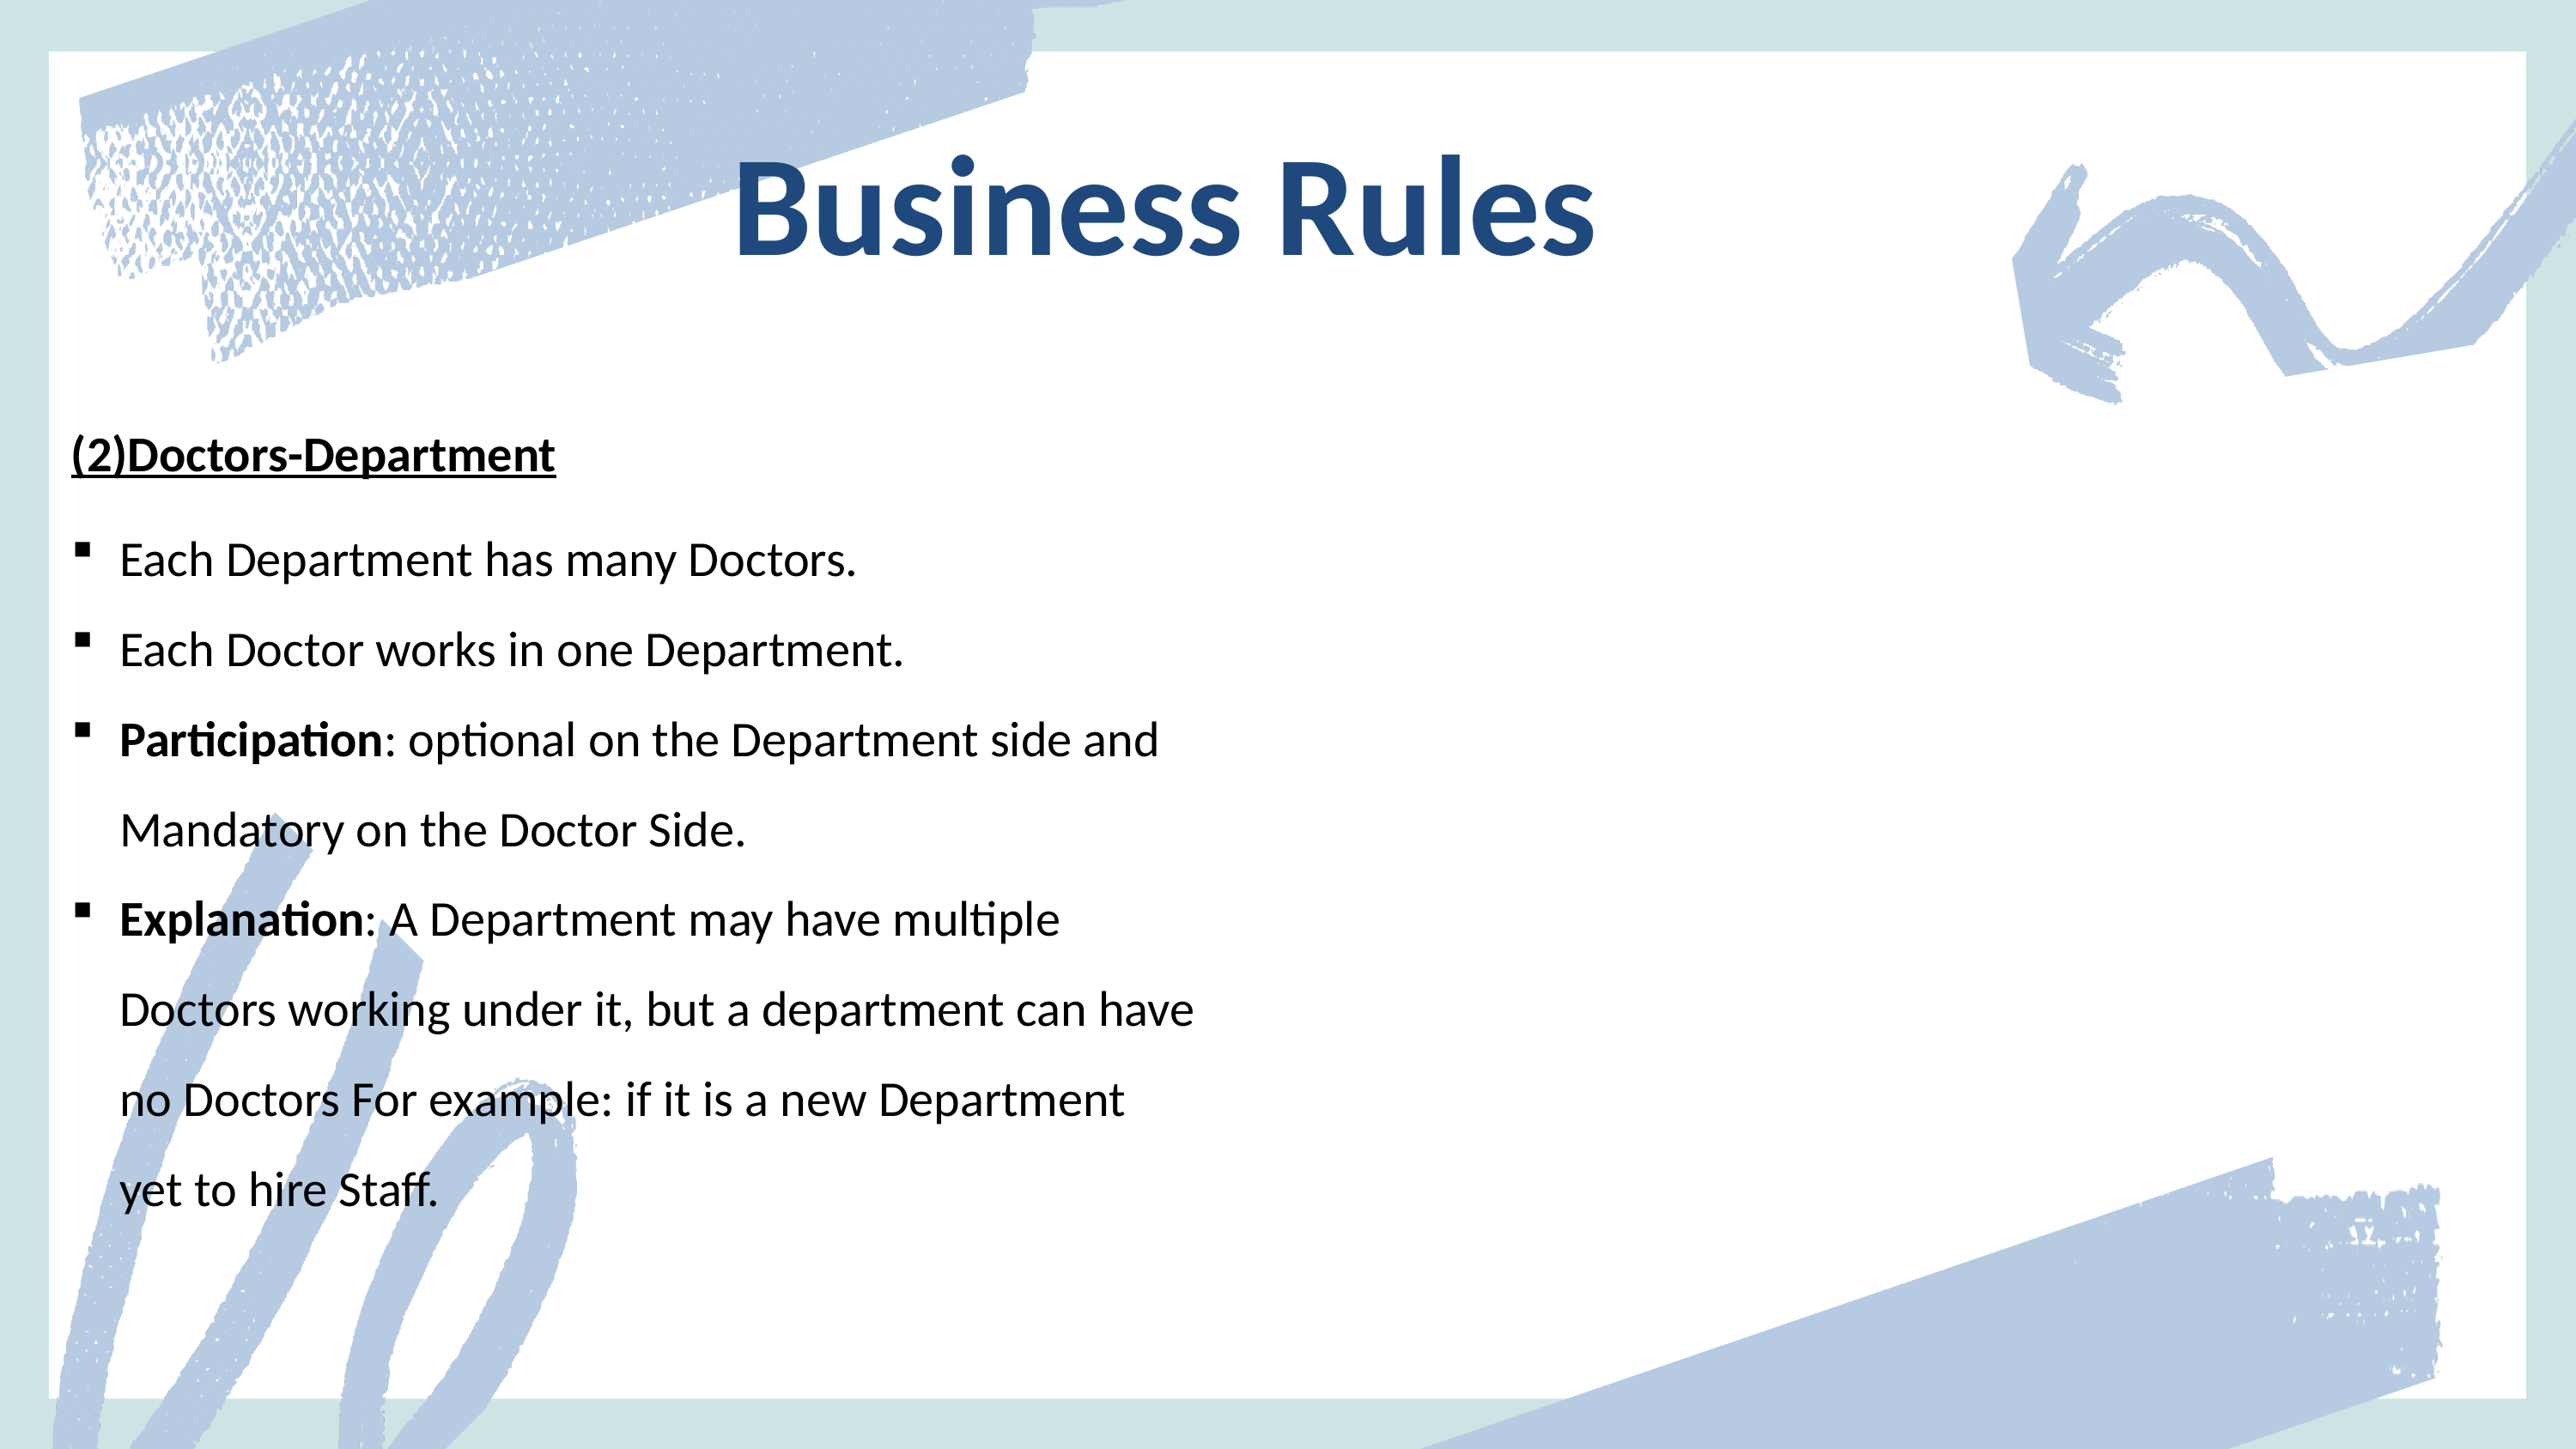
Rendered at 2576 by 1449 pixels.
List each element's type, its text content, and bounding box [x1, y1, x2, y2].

text_box [1419, 1106, 2505, 1449]
text_box (2)Doctors-Department Each Department has many Doctors. Each Doctor works in one Department. Participation: optional on the Department side and Mandatory on the Doctor Side. Explanation: A Department may have multiple Doctors working under it, but a department can have no Doctors For example: if it is a new Department yet to hire Staff. [58, 385, 1213, 1276]
text_box Business Rules [719, 106, 2341, 290]
text_box [58, 0, 1174, 385]
text_box [0, 808, 618, 1449]
text_box [1972, 0, 2576, 419]
